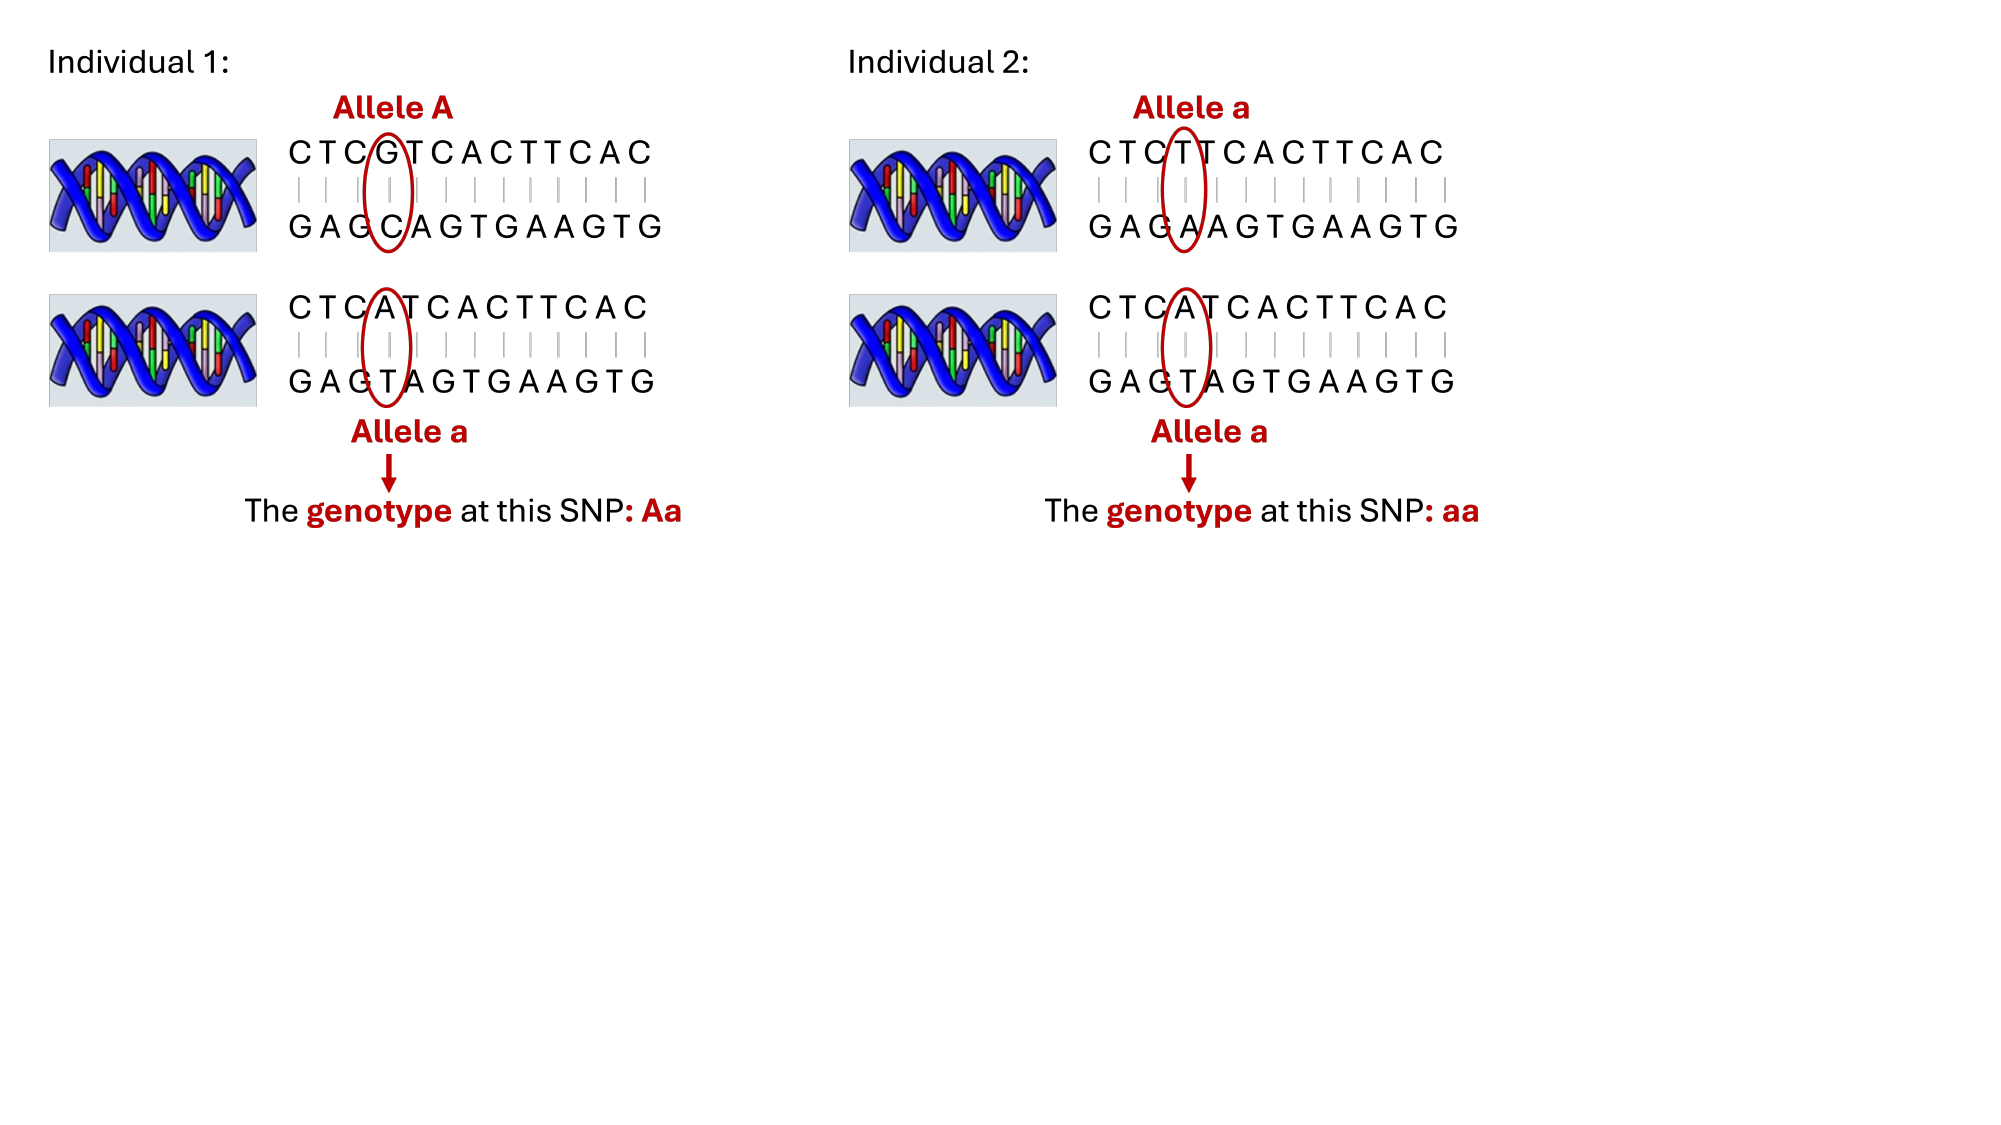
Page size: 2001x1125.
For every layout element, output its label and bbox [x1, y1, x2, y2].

picture [25, 28, 751, 554]
picture [825, 28, 1551, 554]
